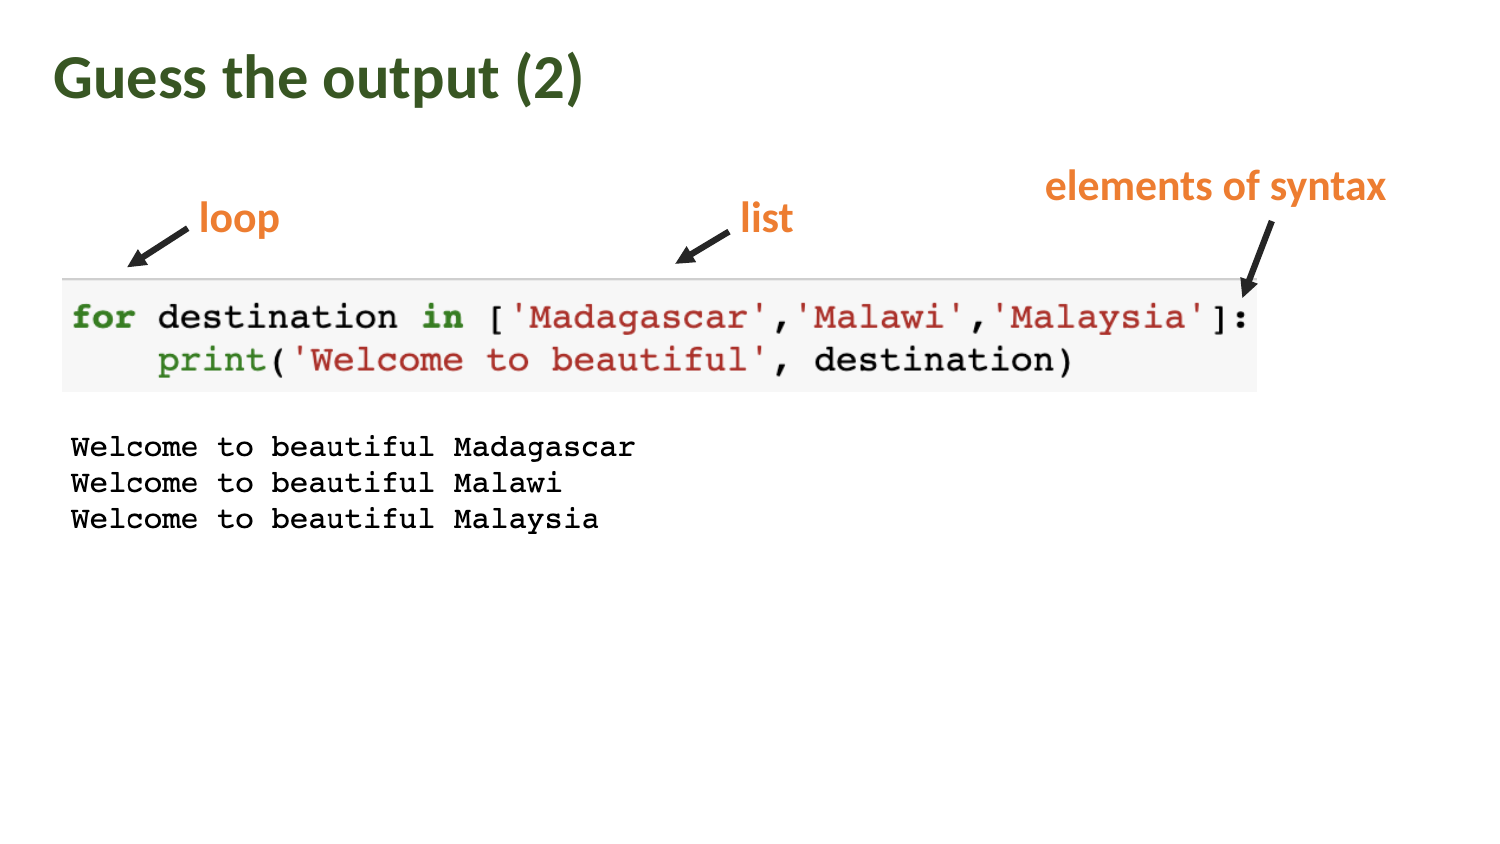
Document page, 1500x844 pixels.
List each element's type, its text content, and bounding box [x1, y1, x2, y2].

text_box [1242, 220, 1273, 299]
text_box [126, 227, 188, 268]
text_box loop [187, 183, 293, 248]
picture [62, 277, 1257, 392]
text_box Guess the output (2) [42, 30, 603, 118]
text_box list [728, 183, 806, 248]
picture [62, 421, 664, 545]
text_box elements of syntax [1033, 151, 1402, 215]
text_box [675, 231, 730, 265]
